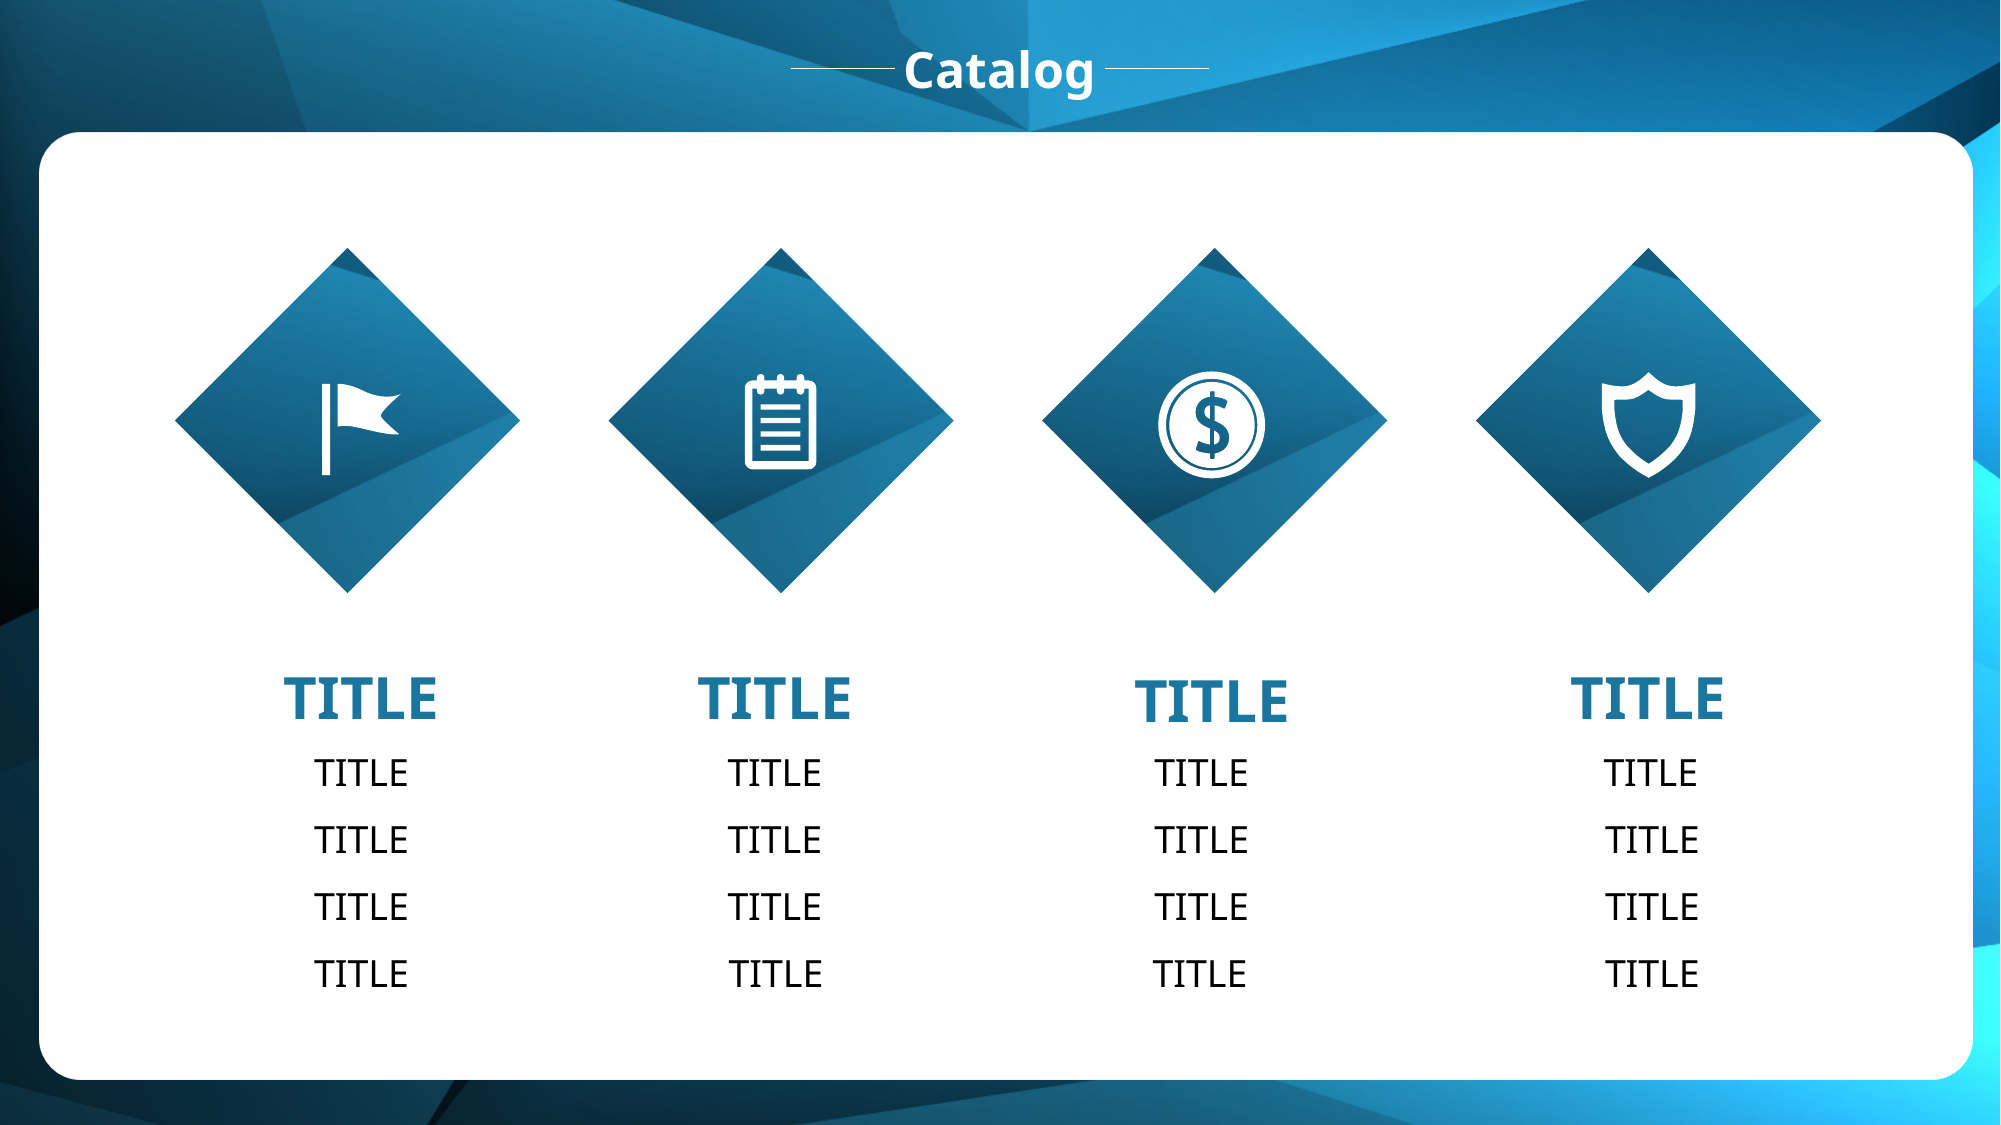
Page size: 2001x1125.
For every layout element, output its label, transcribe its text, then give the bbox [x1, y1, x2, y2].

text_box TITLE [1087, 942, 1313, 1003]
text_box TITLE [271, 942, 452, 1003]
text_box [1158, 371, 1266, 479]
text_box TITLE [684, 741, 865, 802]
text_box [790, 30, 1210, 107]
text_box TITLE [1553, 942, 1752, 1003]
text_box TITLE [271, 741, 452, 802]
text_box TITLE [663, 942, 889, 1003]
text_box TITLE [1111, 741, 1292, 802]
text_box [744, 373, 817, 470]
text_box TITLE [271, 808, 452, 869]
text_box TITLE [1087, 808, 1316, 869]
text_box TITLE [684, 808, 865, 869]
picture [0, 0, 2001, 1125]
text_box TITLE [1482, 653, 1815, 739]
text_box TITLE [1111, 875, 1292, 936]
text_box TITLE [271, 875, 452, 936]
text_box TITLE [1553, 875, 1752, 936]
text_box TITLE [223, 653, 500, 739]
text_box TITLE [1045, 656, 1379, 741]
text_box TITLE [684, 875, 865, 936]
text_box TITLE [1515, 808, 1790, 869]
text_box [322, 383, 401, 476]
text_box TITLE [1511, 741, 1790, 802]
text_box TITLE [637, 653, 913, 739]
